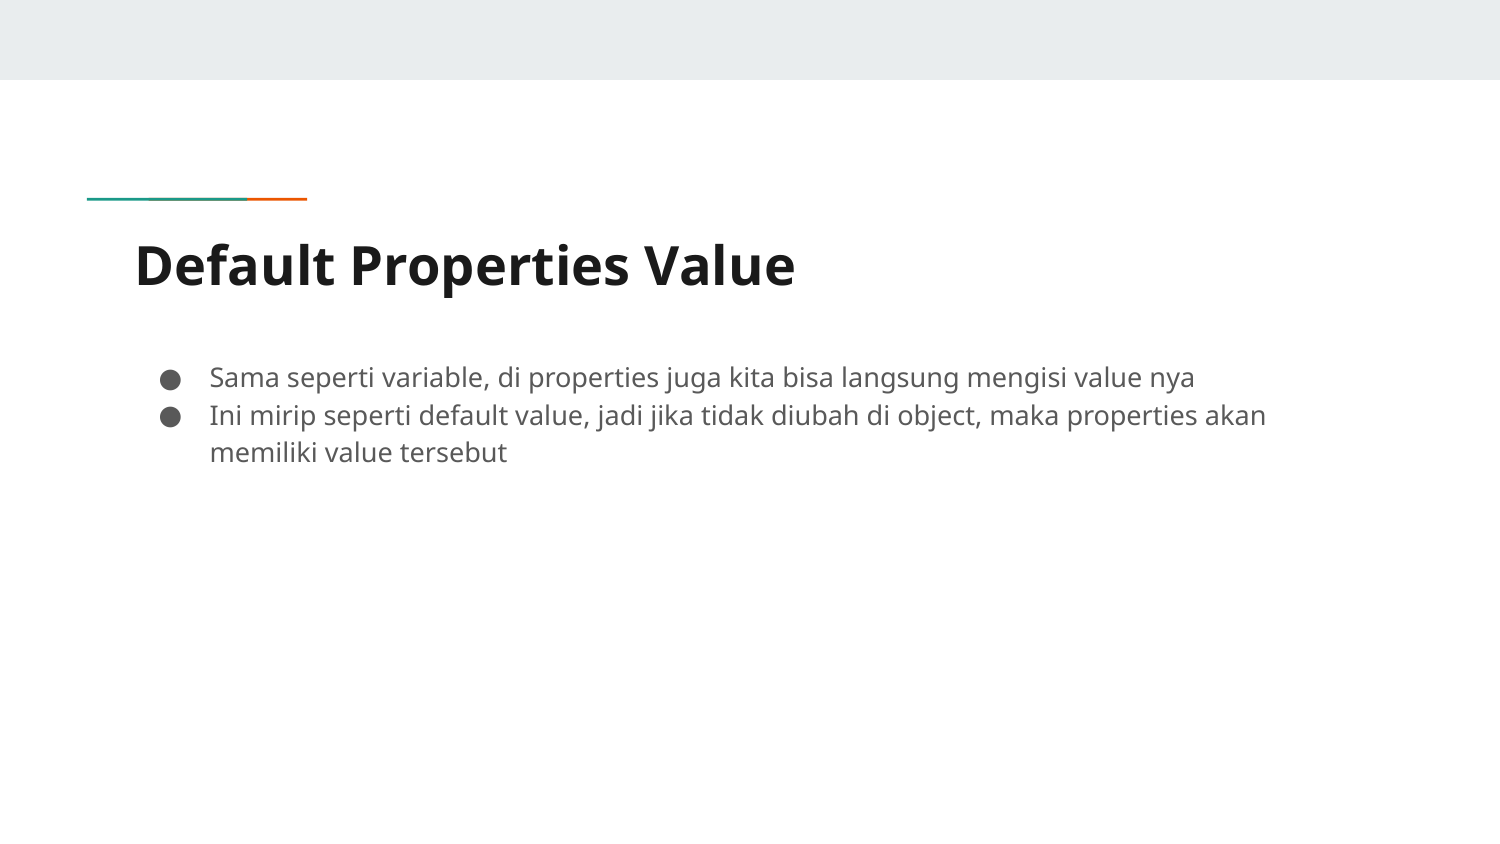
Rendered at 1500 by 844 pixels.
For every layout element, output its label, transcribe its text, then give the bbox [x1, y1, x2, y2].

list Sama seperti variable, di properties juga kita bisa langsung mengisi value nya Ini mirip seperti default value, jadi jika tidak diubah di object, maka properties akan memiliki value tersebut [119, 341, 1381, 712]
title Default Properties Value [119, 216, 1381, 305]
